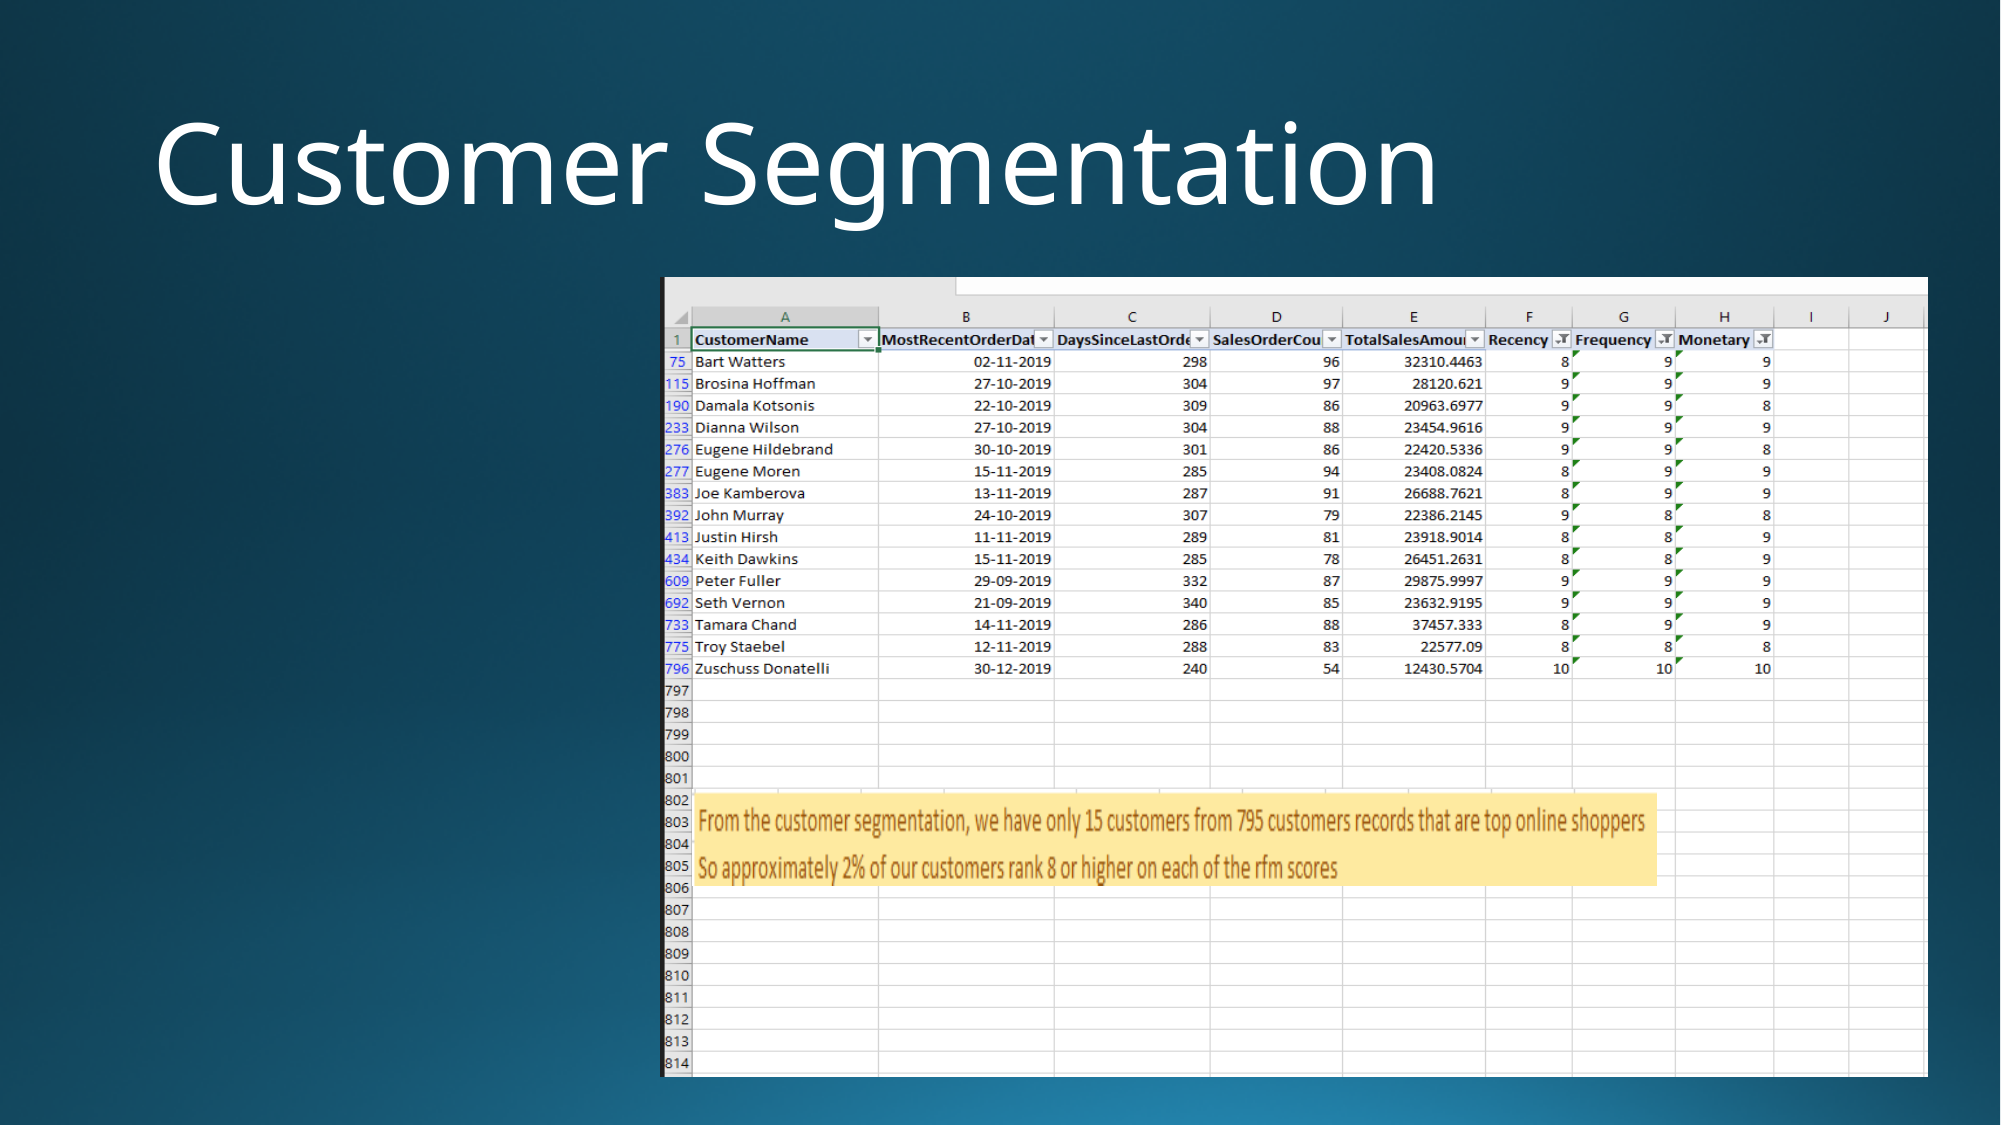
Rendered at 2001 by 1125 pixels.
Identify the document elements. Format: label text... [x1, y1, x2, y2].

picture [0, 0, 2001, 1125]
title Customer Segmentation [137, 59, 1863, 278]
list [660, 277, 1928, 1077]
